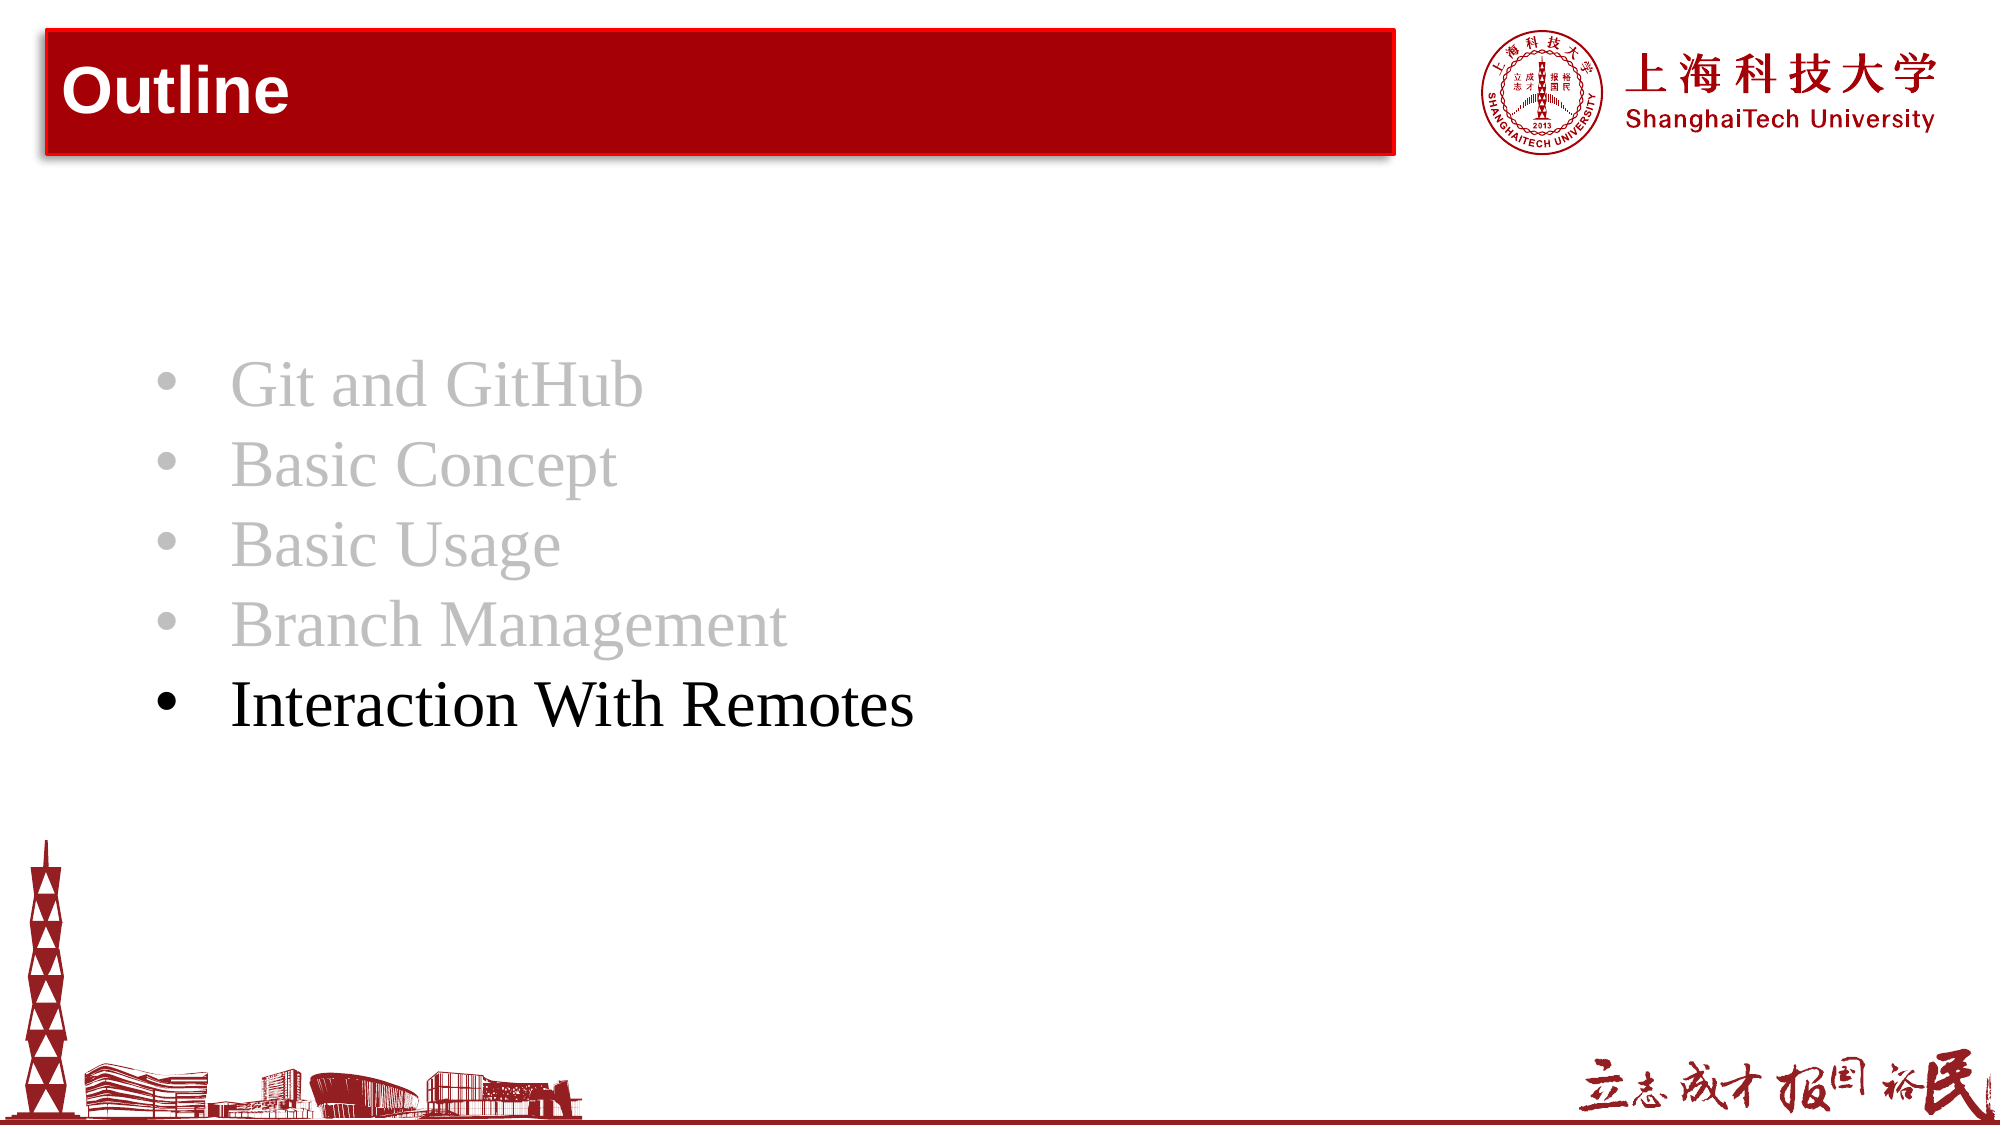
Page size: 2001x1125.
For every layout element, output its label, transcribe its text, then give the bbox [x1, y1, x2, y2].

title Outline [45, 28, 1396, 156]
text_box Git and GitHub Basic Concept ﻿Basic Usage Branch Management Interaction With Remotes [140, 332, 932, 748]
